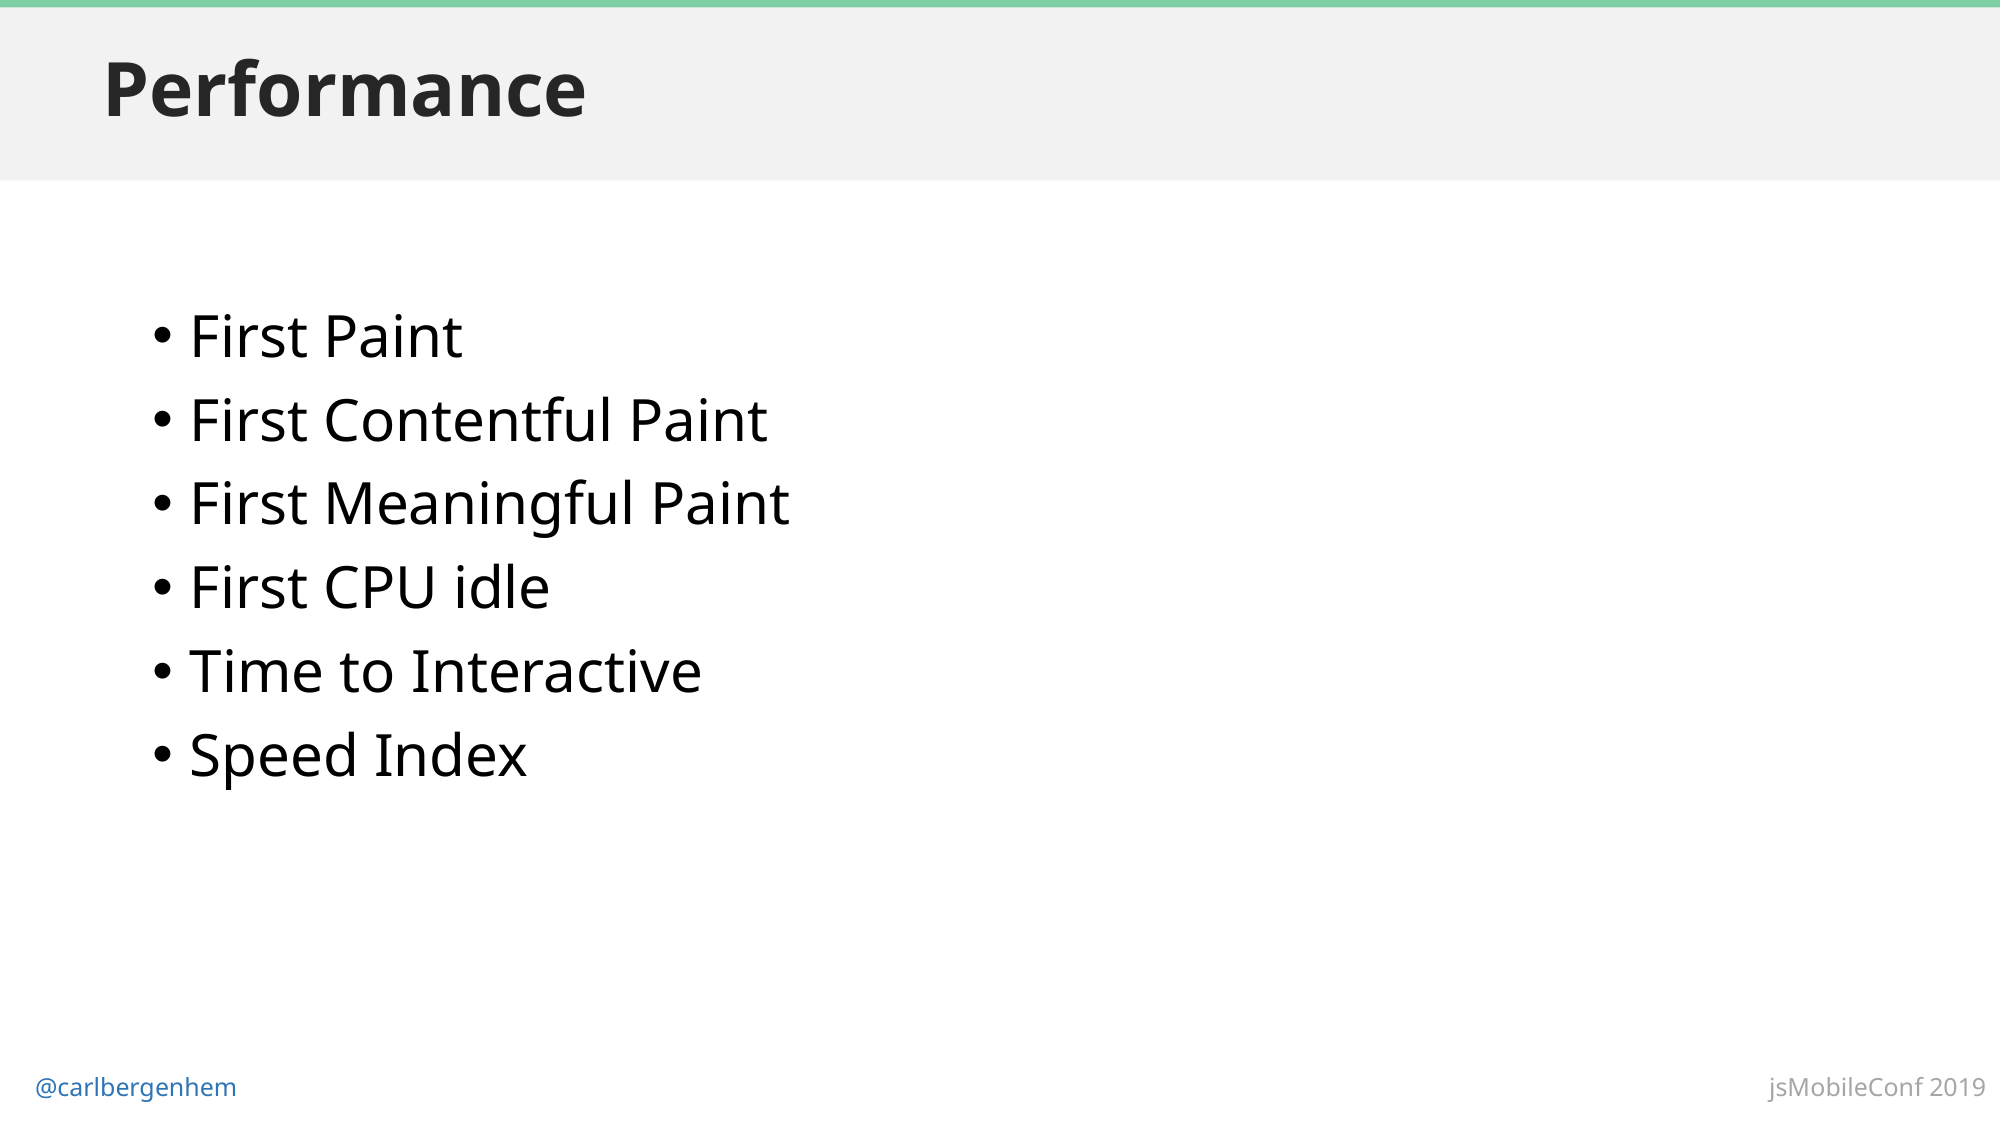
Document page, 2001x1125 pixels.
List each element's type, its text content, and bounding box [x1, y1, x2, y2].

list First Paint First Contentful Paint First Meaningful Paint First CPU idle Time to Interactive Speed Index [137, 299, 1863, 1014]
title Performance [87, 7, 1168, 177]
